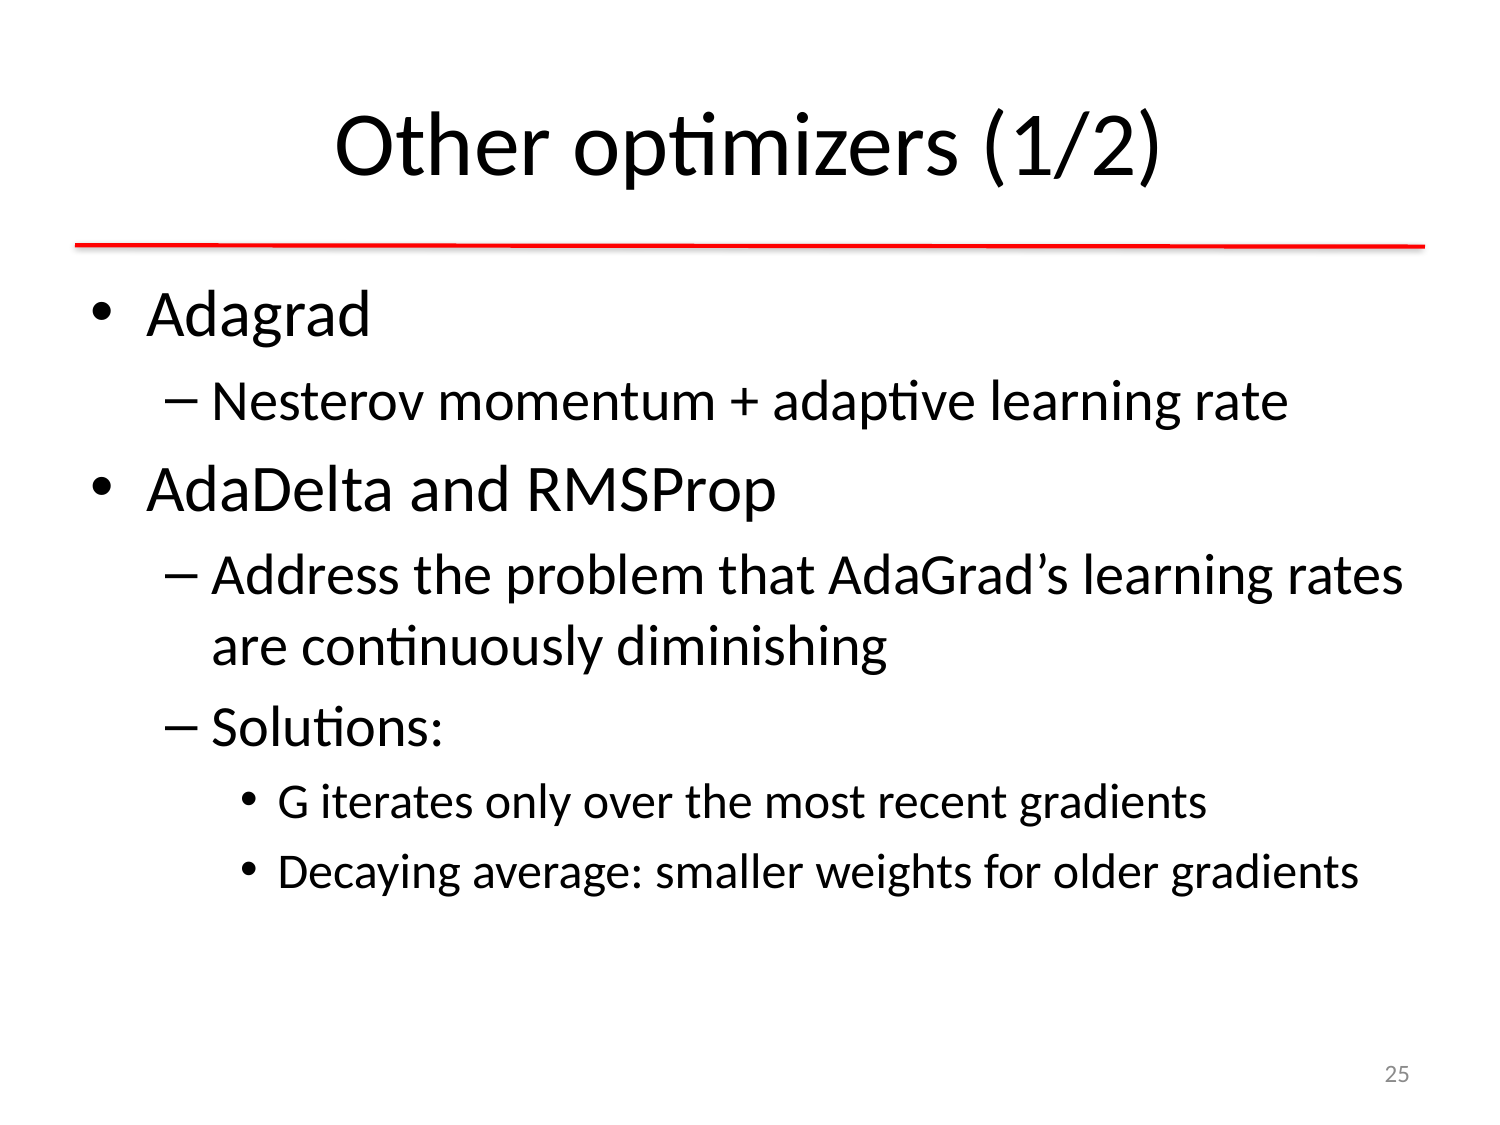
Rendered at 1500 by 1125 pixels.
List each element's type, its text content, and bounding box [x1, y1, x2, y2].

list Adagrad Nesterov momentum + adaptive learning rate AdaDelta and RMSProp Address the problem that AdaGrad’s learning rates are continuously diminishing Solutions: G iterates only over the most recent gradients Decaying average: smaller weights for older gradients [75, 262, 1425, 1005]
slide_number 25 [1074, 1042, 1425, 1103]
title Other optimizers (1/2) [75, 45, 1425, 233]
